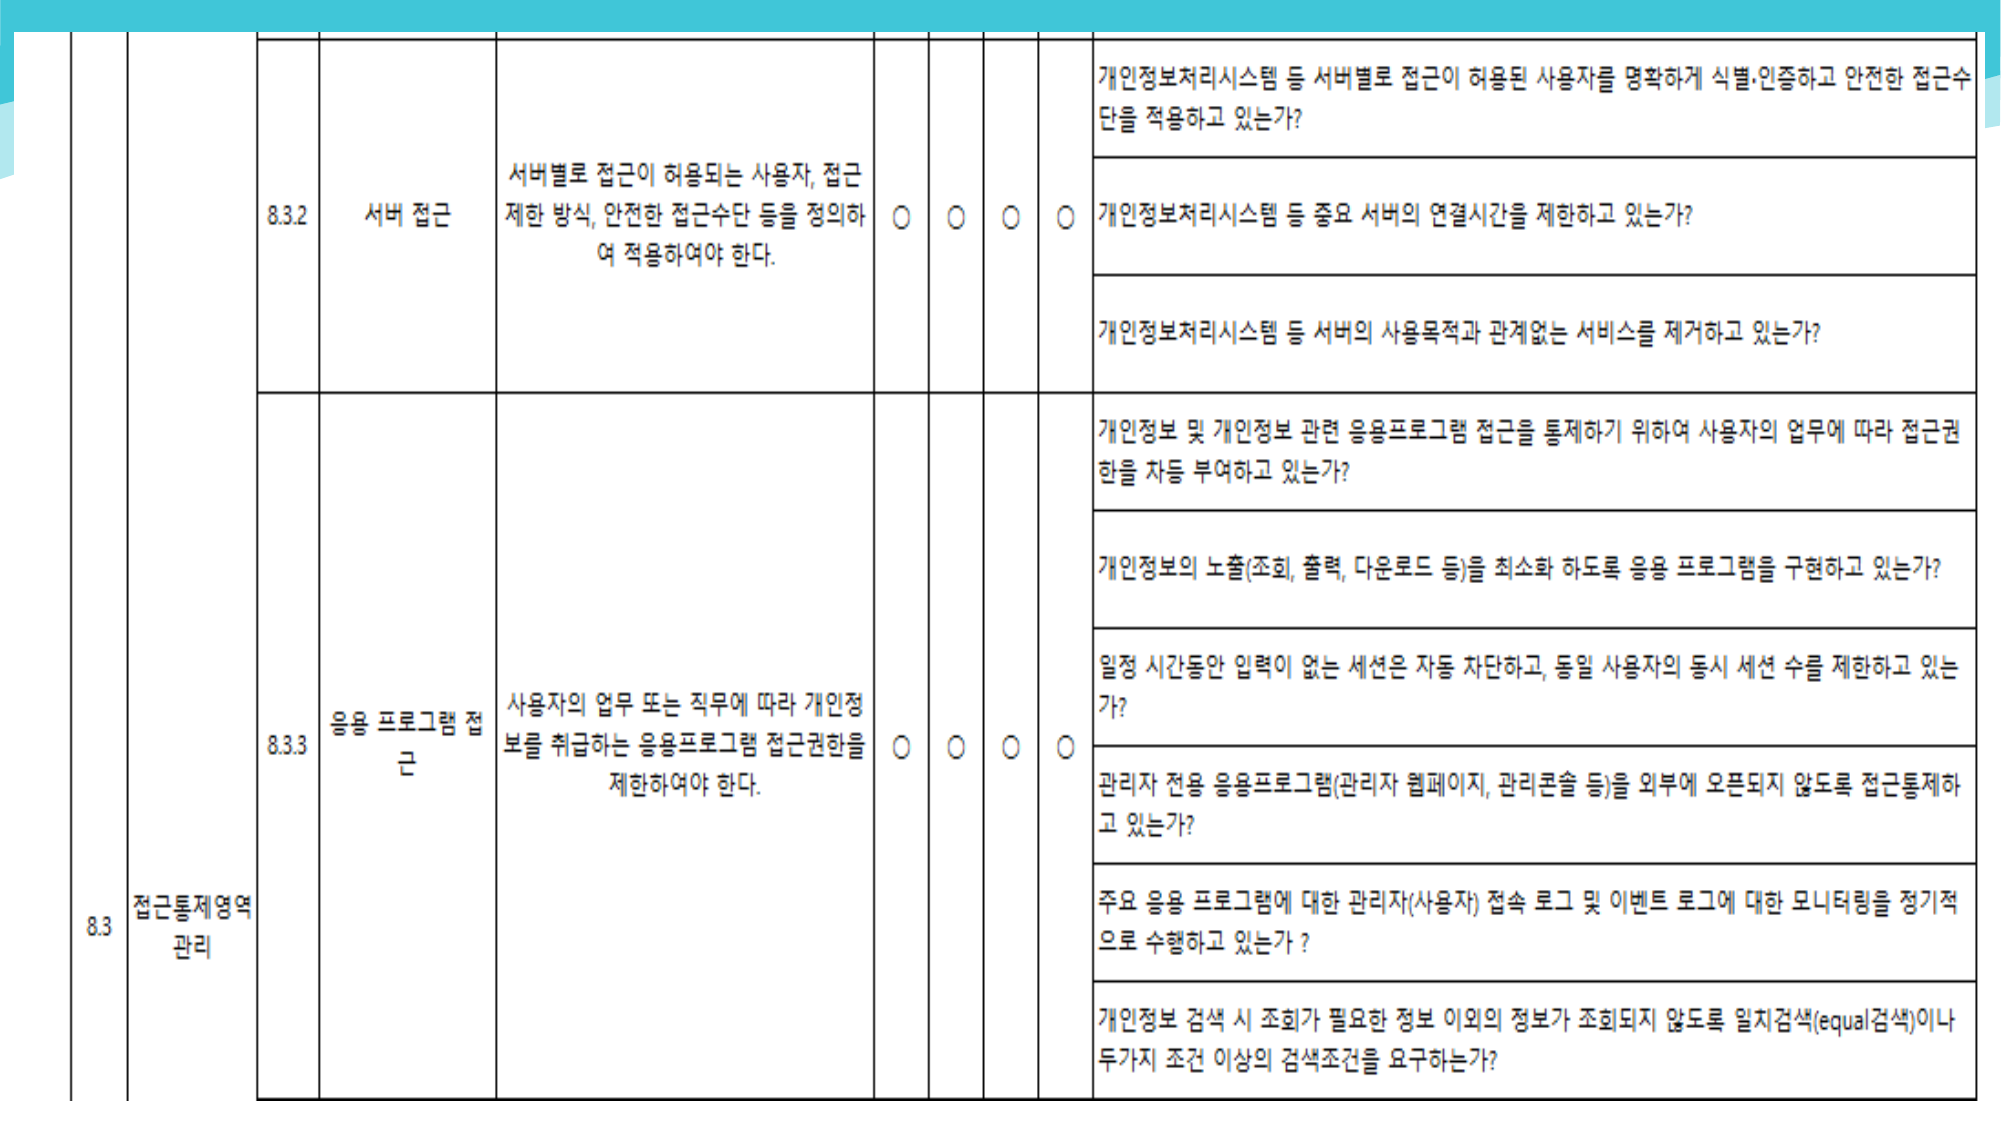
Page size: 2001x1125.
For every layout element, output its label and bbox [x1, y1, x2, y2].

list [13, 31, 1985, 1102]
